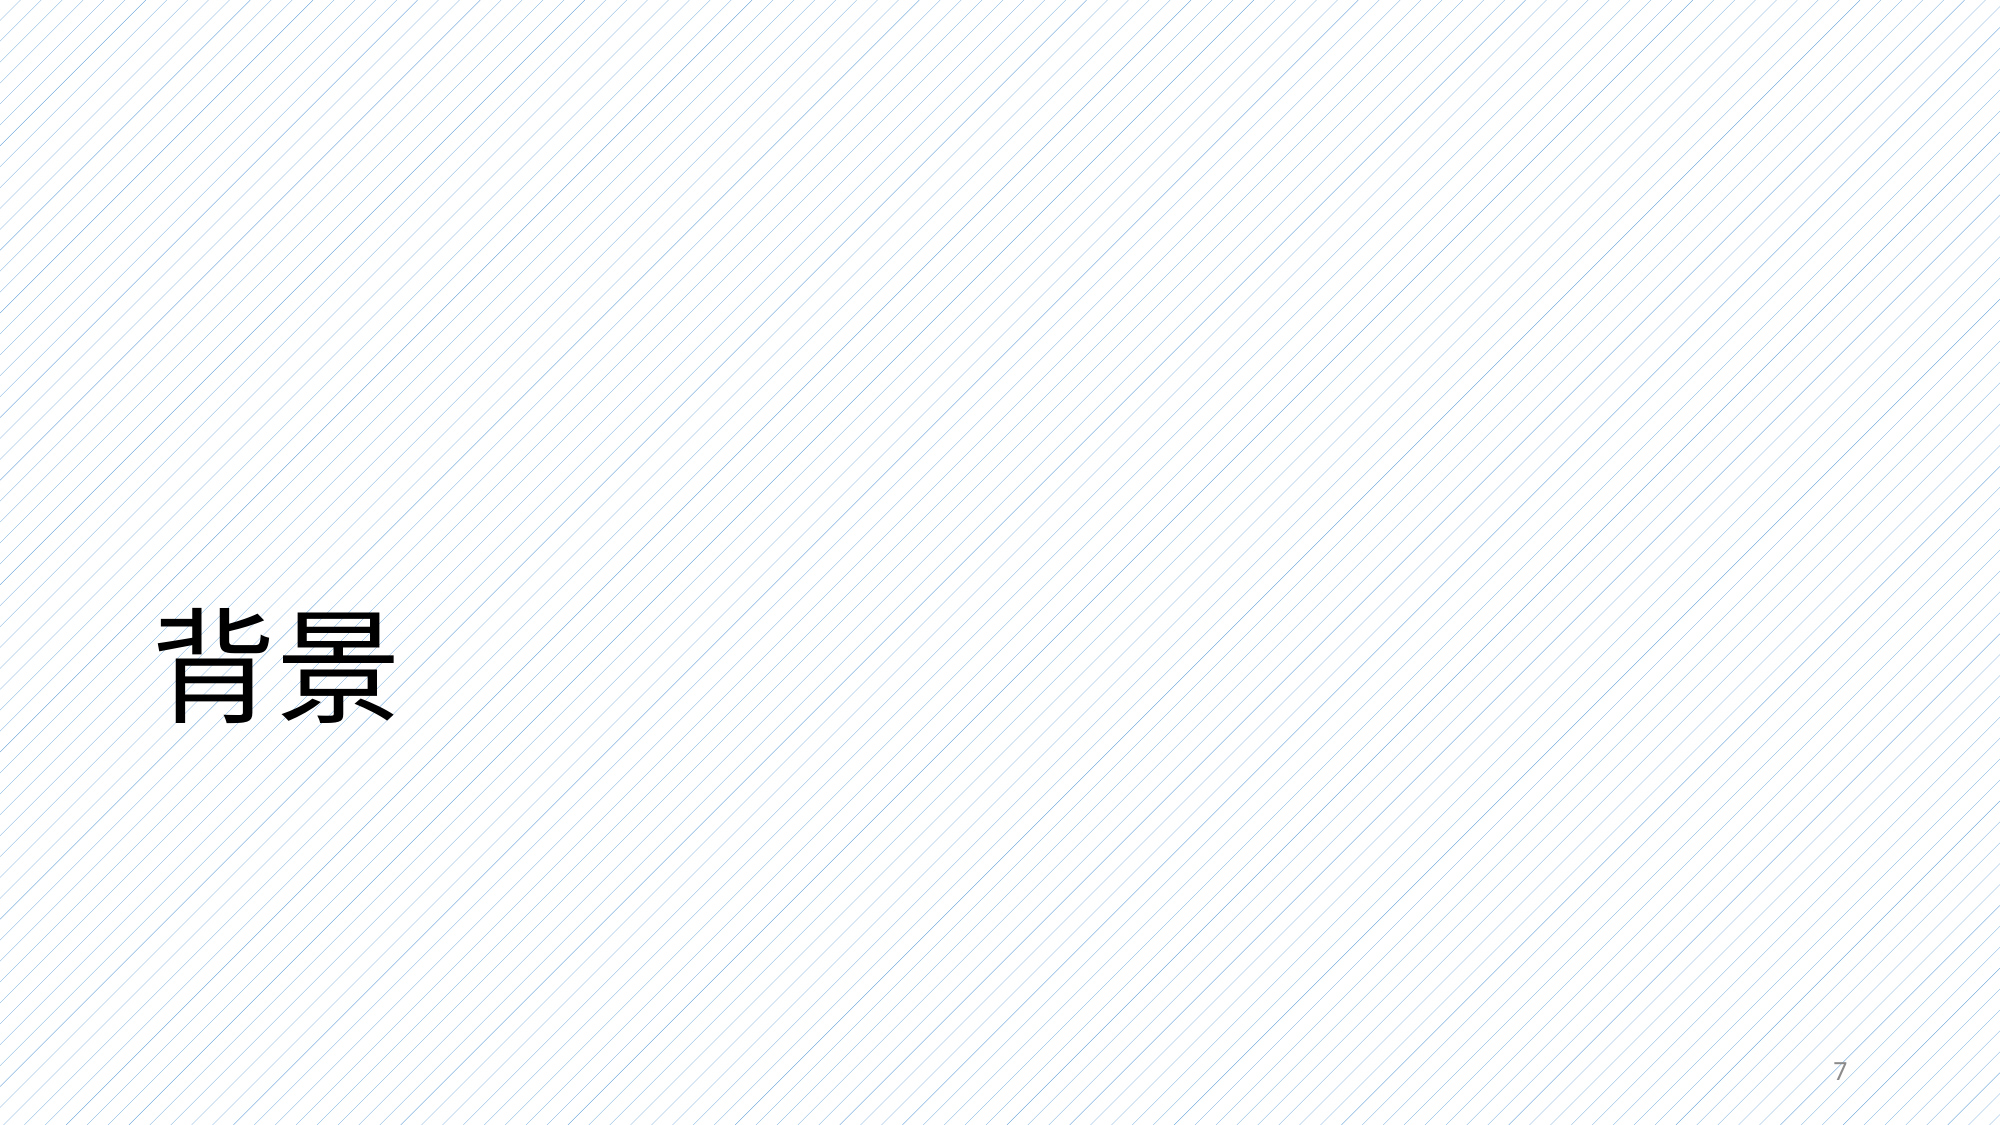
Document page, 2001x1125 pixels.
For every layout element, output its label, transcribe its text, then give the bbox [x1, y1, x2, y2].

slide_number 7 [1412, 1042, 1863, 1103]
title 背景 [136, 280, 1862, 749]
